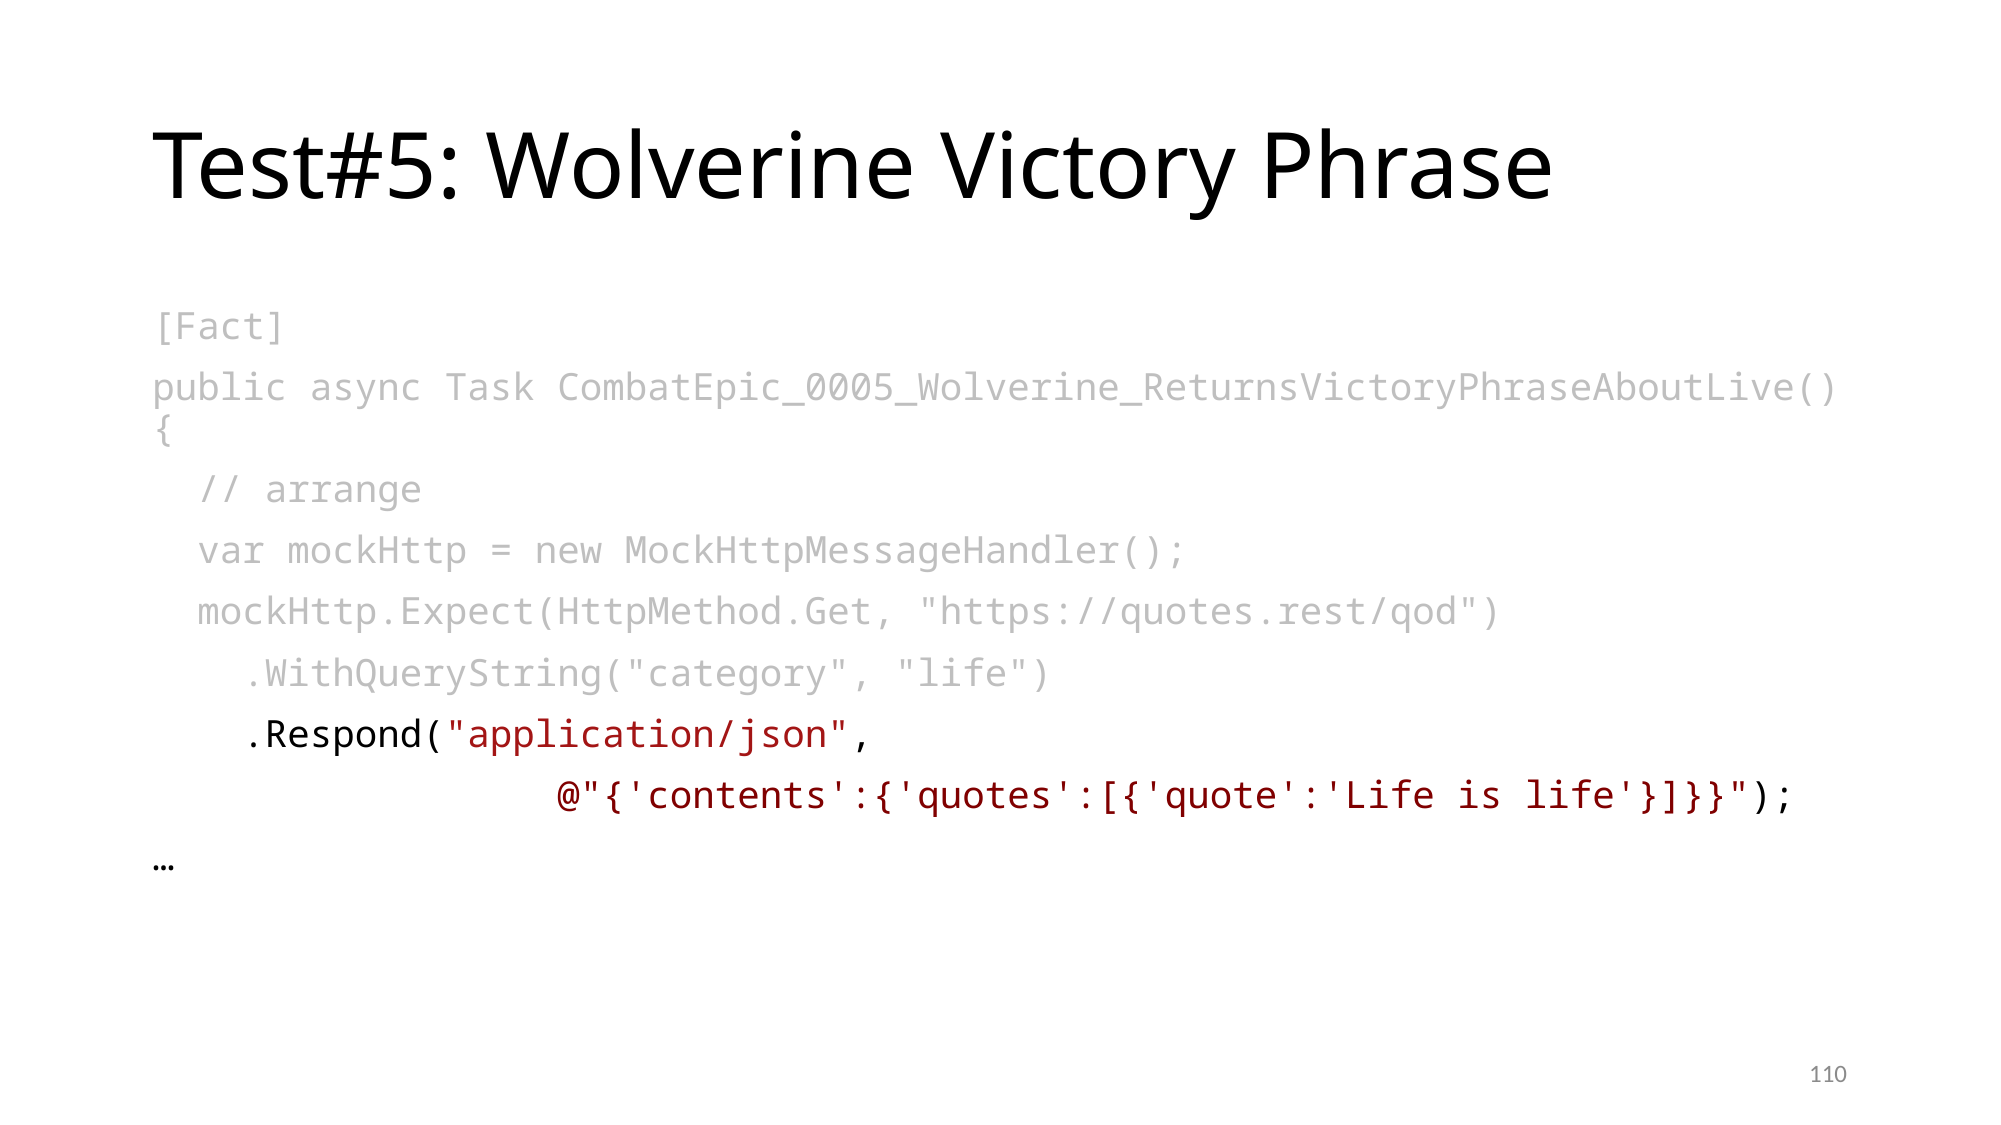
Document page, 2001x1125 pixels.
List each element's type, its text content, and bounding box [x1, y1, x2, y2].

title Test#5: Wolverine Victory Phrase [137, 59, 1863, 278]
list [Fact] public async Task CombatEpic_0005_Wolverine_ReturnsVictoryPhraseAboutLive() { // arrange var mockHttp = new MockHttpMessageHandler(); mockHttp.Expect(HttpMethod.Get, "https://quotes.rest/qod") .WithQueryString("category", "life") .Respond("application/json", @"{'contents':{'quotes':[{'quote':'Life is life'}]}}"); … [137, 299, 1863, 1014]
slide_number 110 [1412, 1042, 1863, 1103]
